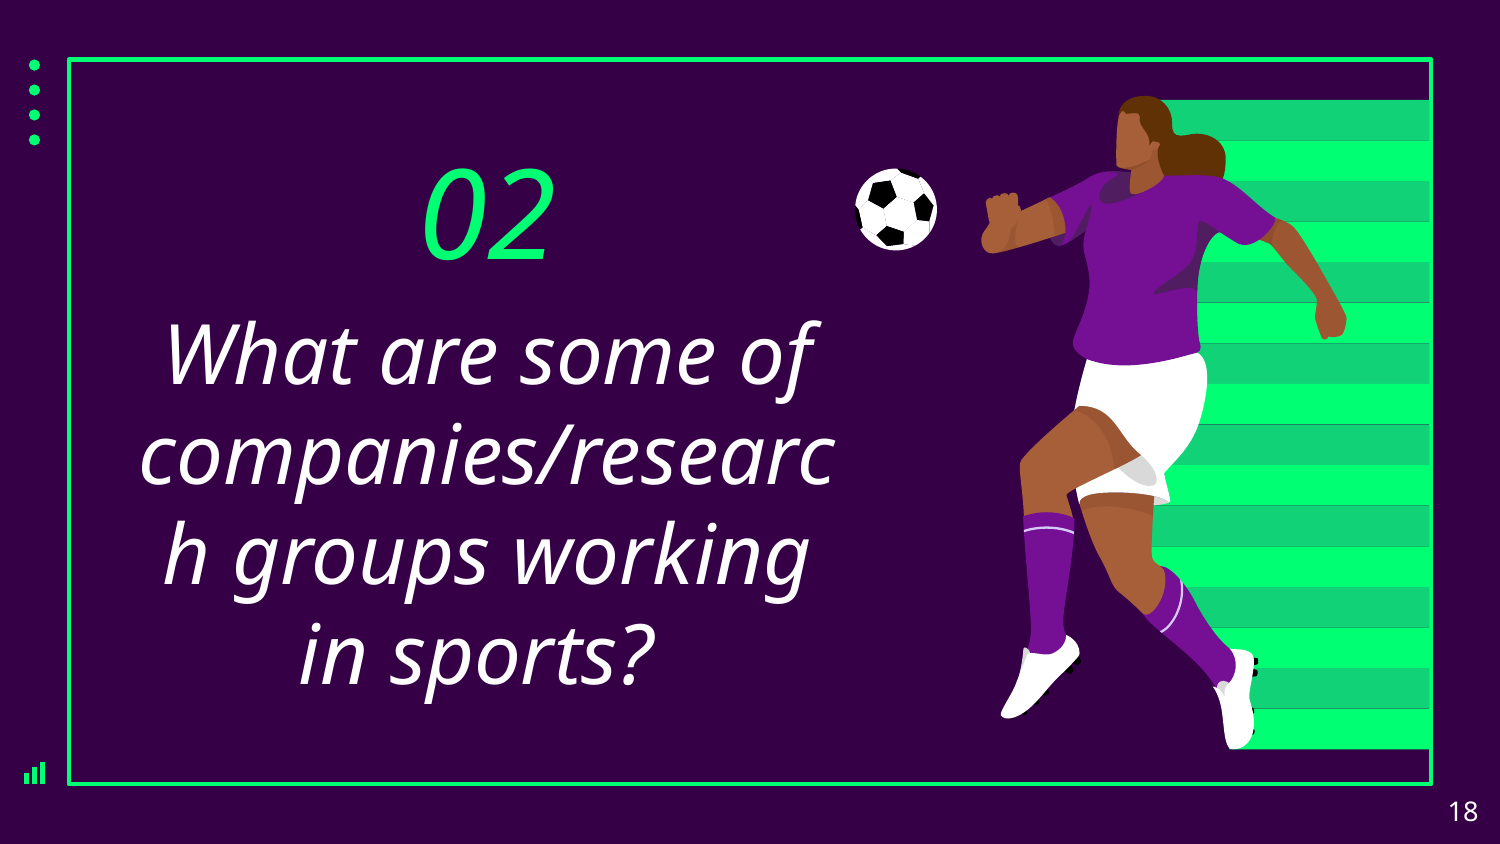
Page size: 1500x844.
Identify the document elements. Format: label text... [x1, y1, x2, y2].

title What are some of companies/research groups working in sports? [107, 285, 867, 716]
slide_number ‹#› [1403, 779, 1494, 844]
title 02 [389, 118, 585, 301]
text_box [978, 95, 1348, 750]
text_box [1351, 99, 1430, 750]
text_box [854, 168, 939, 251]
